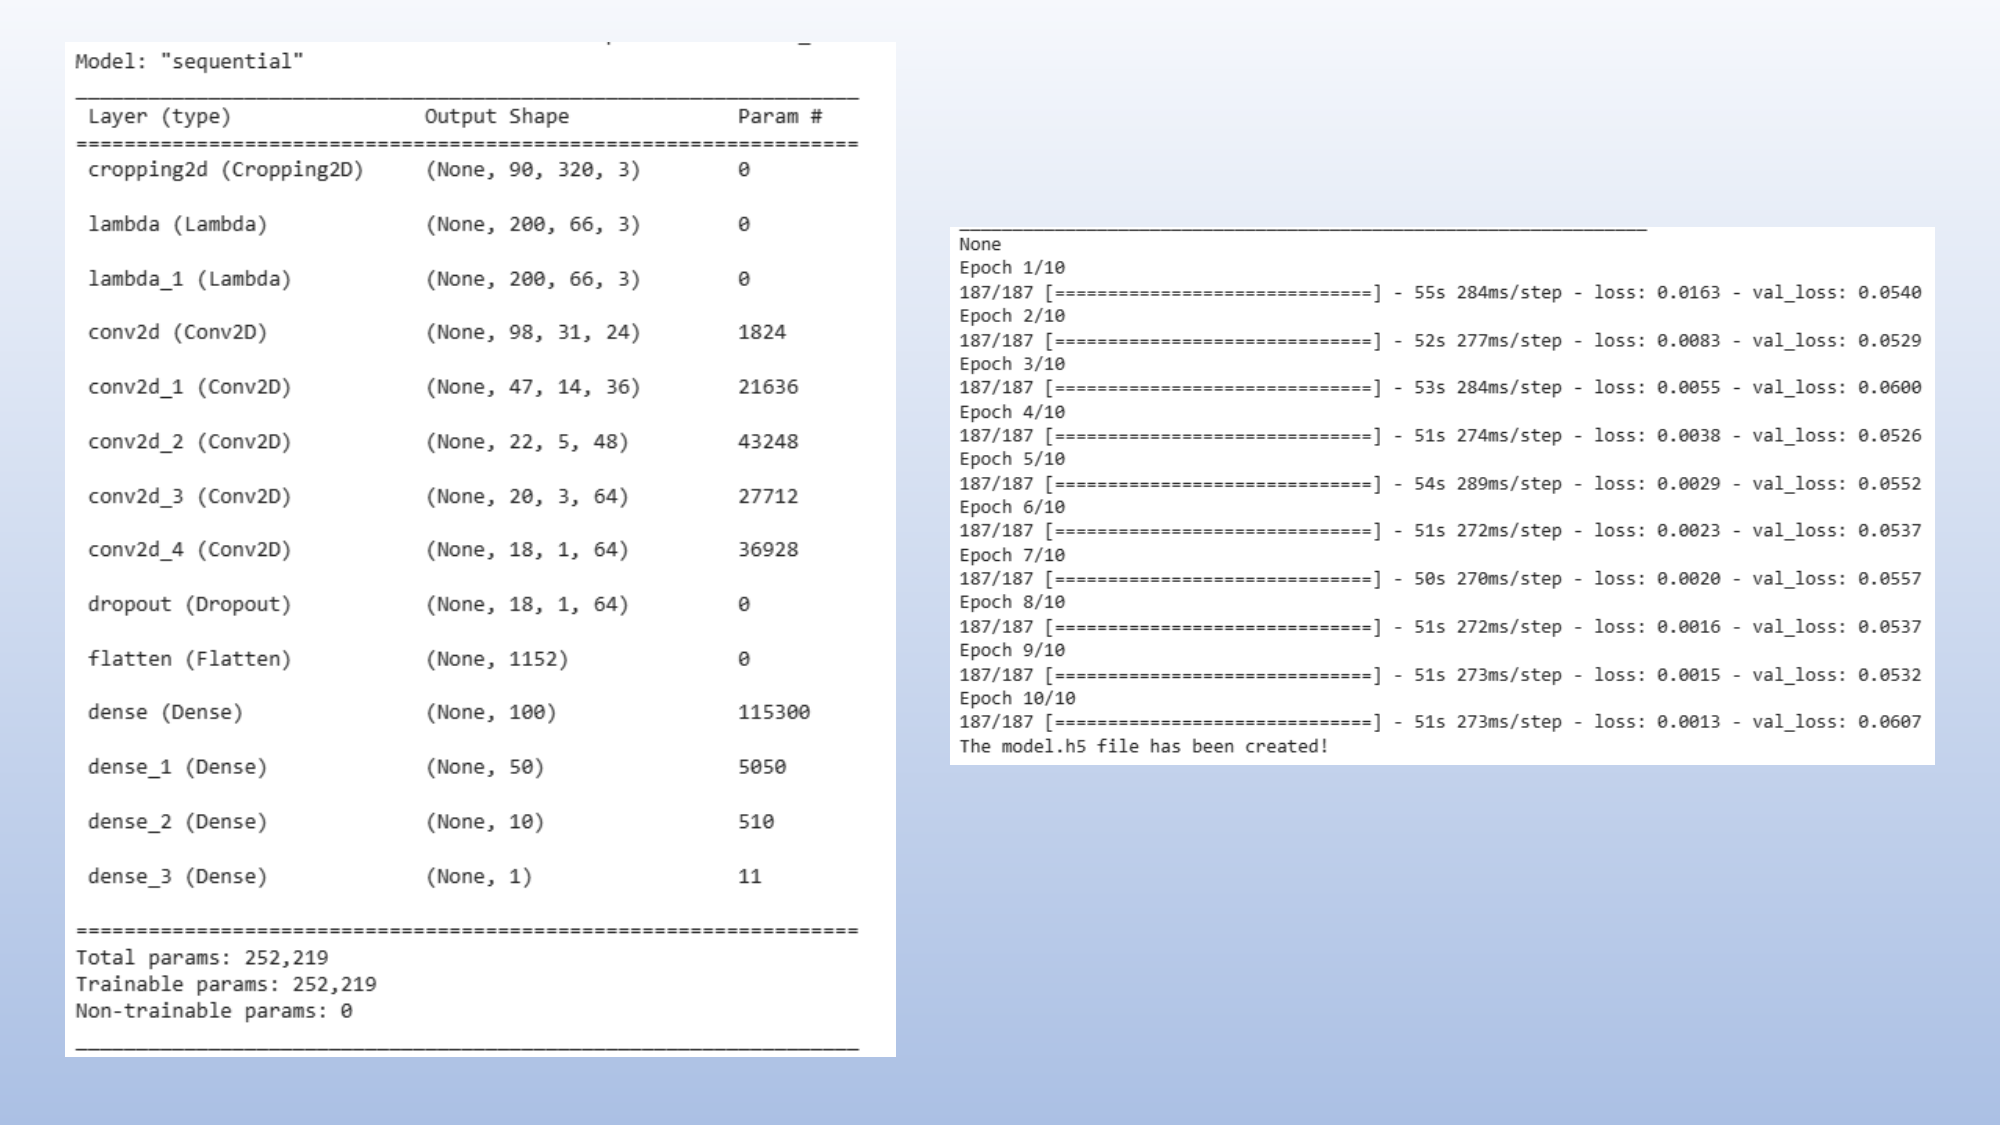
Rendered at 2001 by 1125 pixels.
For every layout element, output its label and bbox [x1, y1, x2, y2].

picture [65, 42, 896, 1057]
picture [950, 227, 1935, 765]
